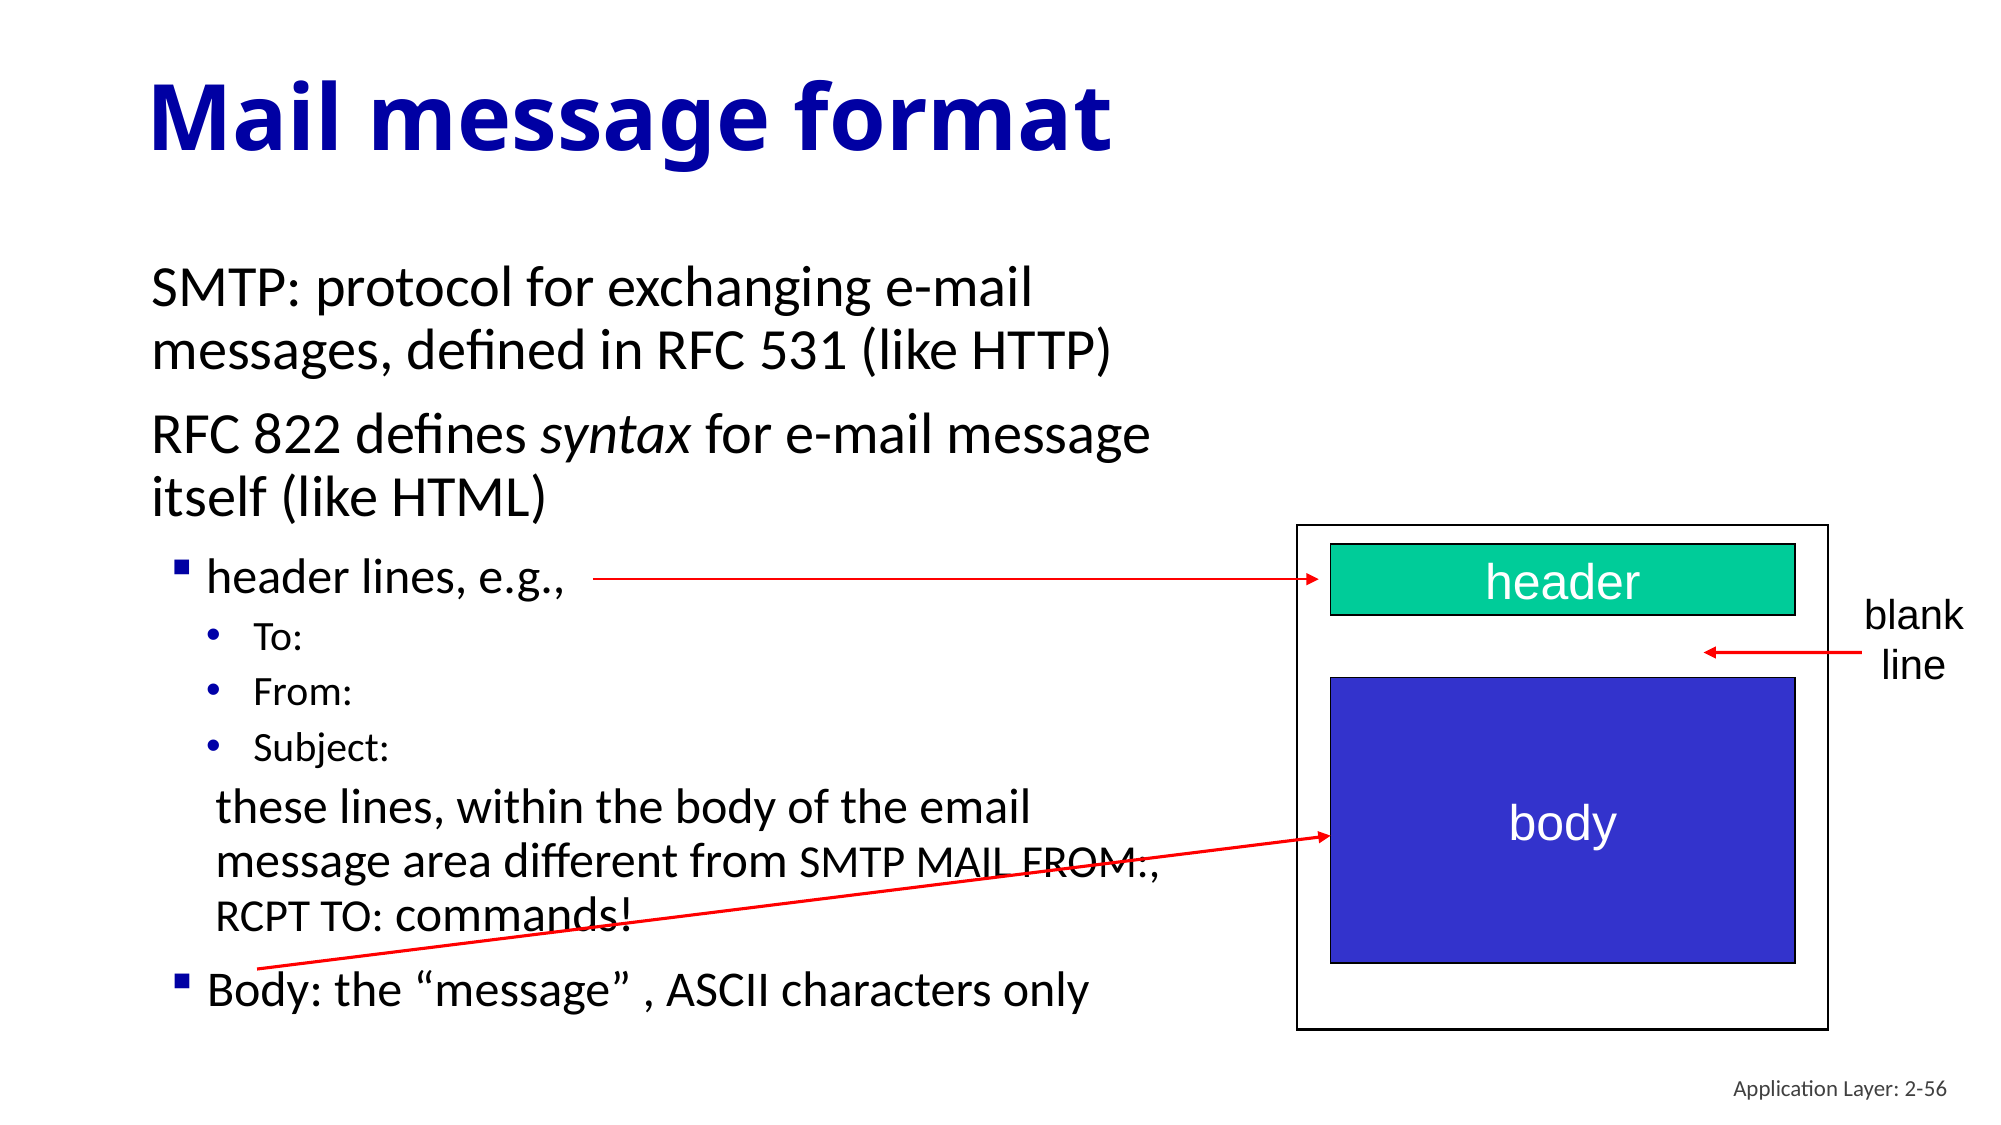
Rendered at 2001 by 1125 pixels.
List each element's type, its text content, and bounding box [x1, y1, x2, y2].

text_box SMTP: protocol for exchanging e-mail messages, defined in RFC 531 (like HTTP) RFC 822 defines syntax for e-mail message itself (like HTML) header lines, e.g., To: From: Subject: these lines, within the body of the email message area different from SMTP MAIL FROM:, RCPT TO: commands! Body: the “message” , ASCII characters only [134, 249, 1181, 1012]
text_box blank line [1849, 580, 1979, 696]
text_box [1297, 525, 1829, 1030]
text_box [257, 831, 1331, 970]
title Mail message format [131, 47, 1856, 195]
slide_number Application Layer: 2-56 [1512, 1056, 1963, 1117]
text_box [1703, 646, 1862, 659]
